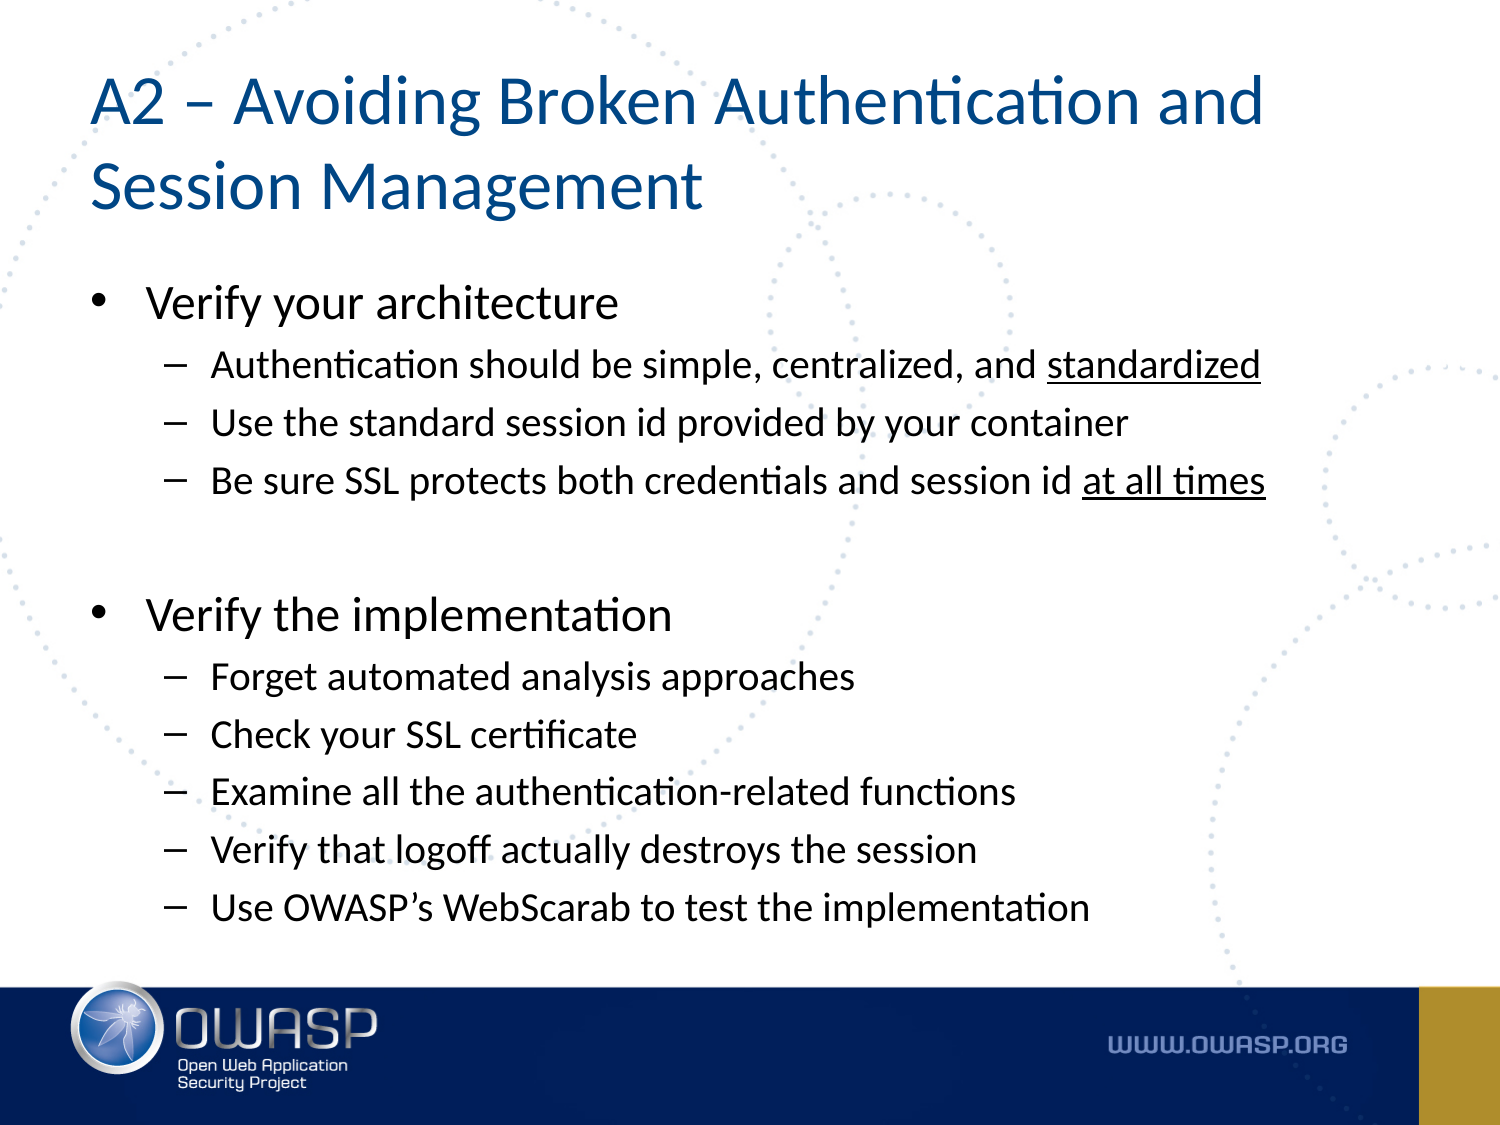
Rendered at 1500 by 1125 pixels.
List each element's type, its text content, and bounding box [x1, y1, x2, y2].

picture [0, 0, 1500, 1125]
list Verify your architecture Authentication should be simple, centralized, and standardized Use the standard session id provided by your container Be sure SSL protects both credentials and session id at all times Verify the implementation Forget automated analysis approaches Check your SSL certificate Examine all the authentication-related functions Verify that logoff actually destroys the session Use OWASP’s WebScarab to test the implementation [75, 262, 1425, 940]
title A2 – Avoiding Broken Authentication and Session Management [75, 45, 1425, 233]
